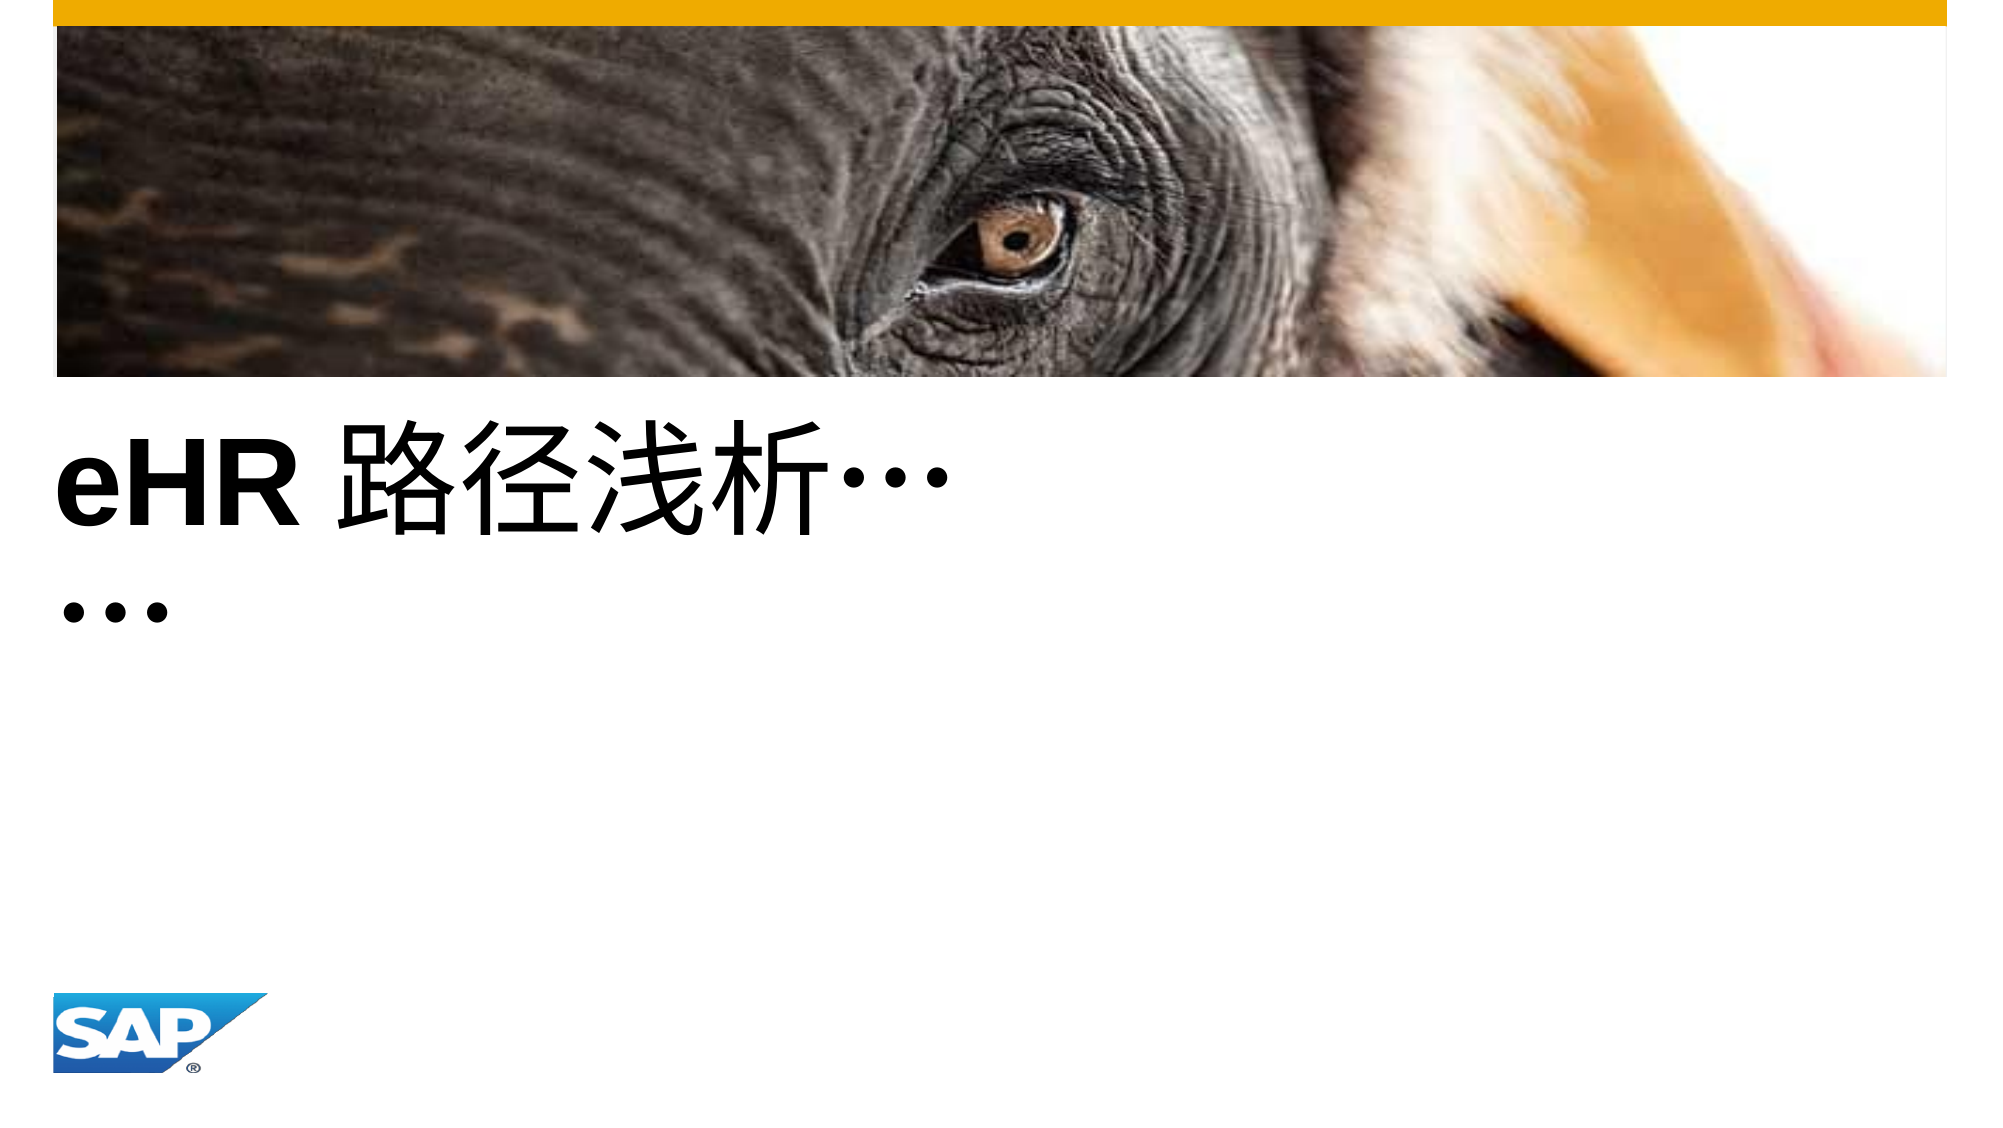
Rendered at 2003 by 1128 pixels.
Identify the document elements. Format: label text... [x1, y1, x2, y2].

text_box eHR路径浅析…… [51, 414, 1079, 550]
text_box [53, 993, 268, 1073]
text_box [53, 0, 1947, 26]
text_box [53, 26, 57, 377]
text_box [57, 26, 1946, 377]
